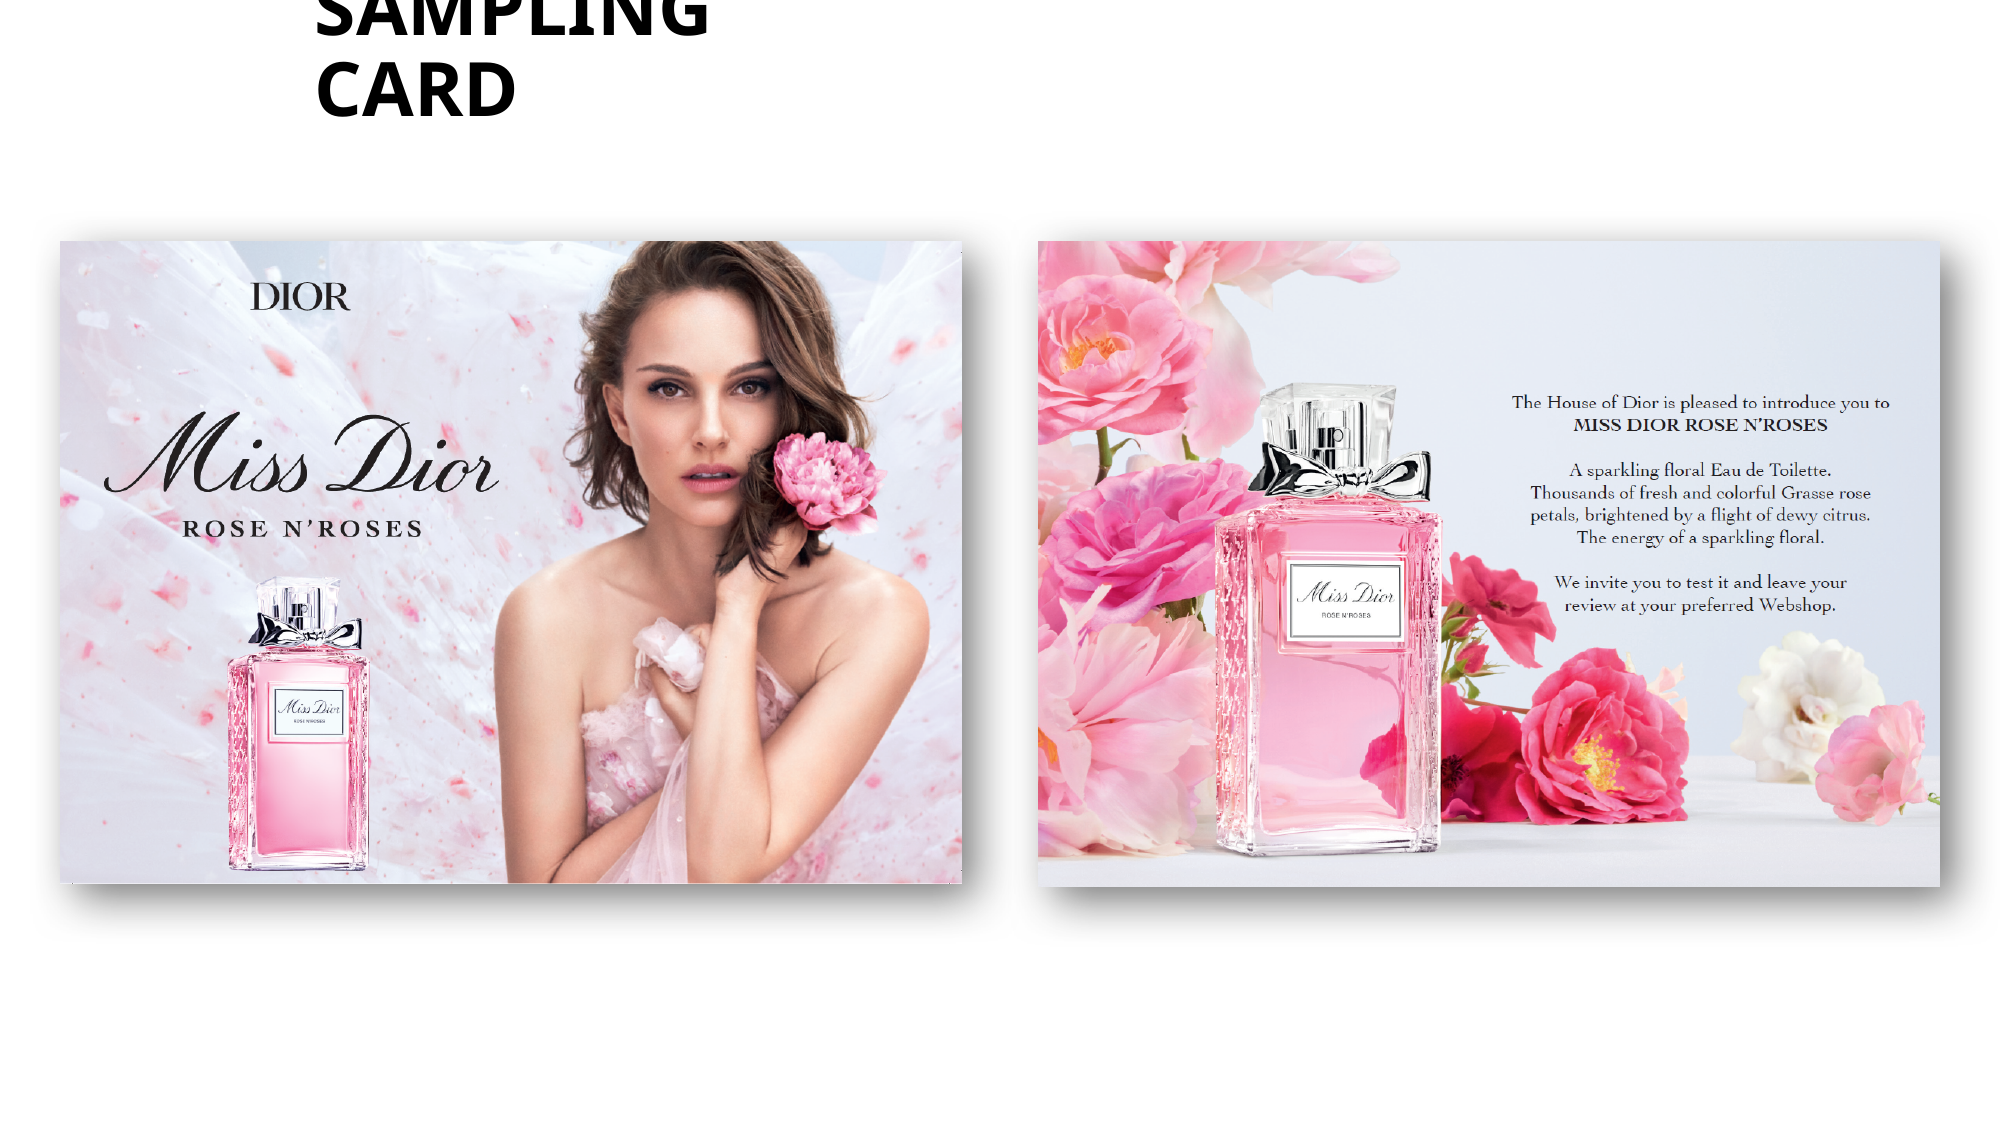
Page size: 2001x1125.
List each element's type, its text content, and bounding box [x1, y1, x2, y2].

picture [1038, 241, 1940, 887]
picture [60, 241, 962, 884]
title SAMPLING CARD [299, 13, 909, 91]
